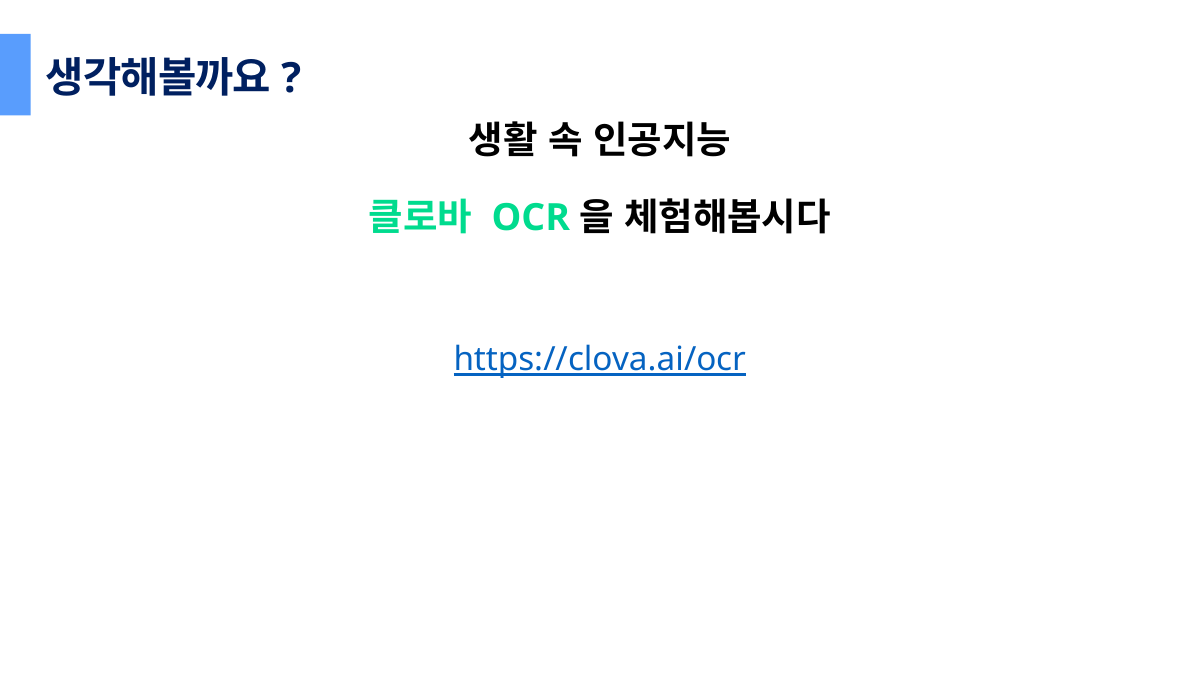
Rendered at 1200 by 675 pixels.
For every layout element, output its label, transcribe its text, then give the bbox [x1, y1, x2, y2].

text_box https://clova.ai/ocr [438, 329, 761, 390]
text_box 클로바 OCR을 체험해봅시다 [353, 185, 846, 246]
text_box 생활 속 인공지능 [418, 108, 782, 169]
text_box [0, 33, 32, 116]
text_box 생각해볼까요? [32, 43, 712, 109]
